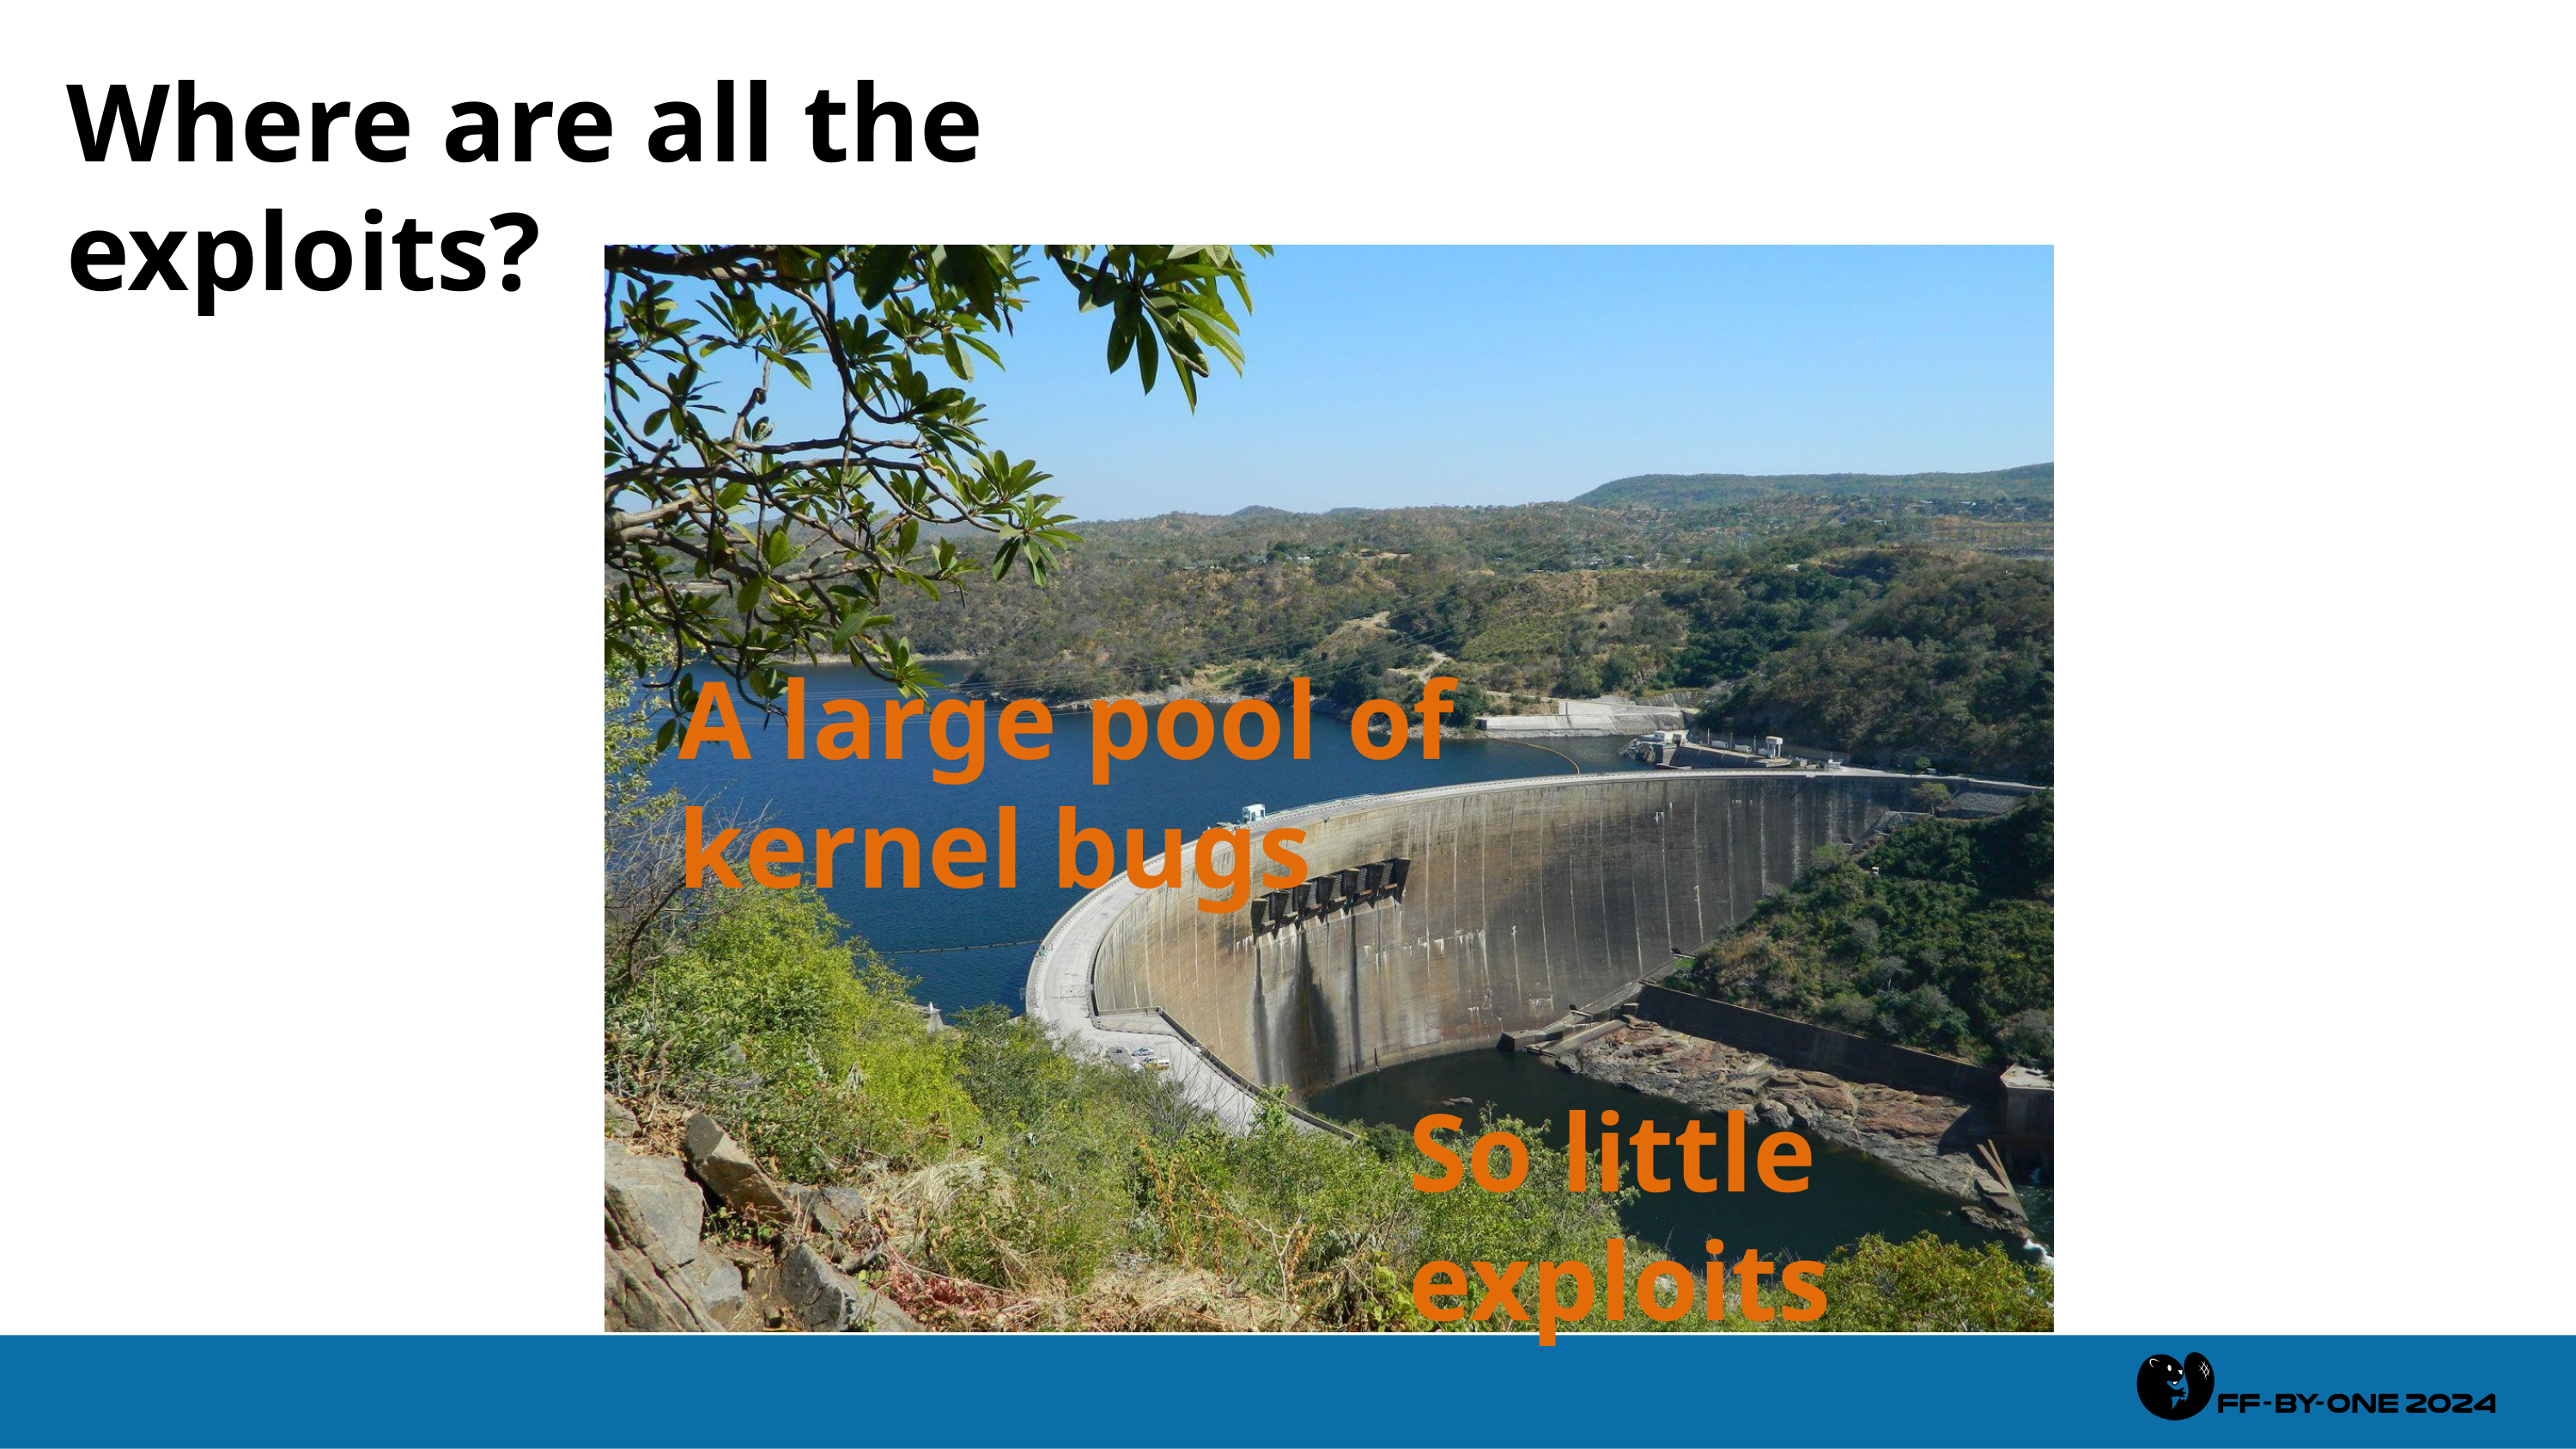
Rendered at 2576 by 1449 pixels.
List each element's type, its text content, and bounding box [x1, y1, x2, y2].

text_box Where are all the exploits? [53, 48, 1072, 319]
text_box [0, 1327, 2576, 1449]
picture [604, 245, 2054, 1327]
